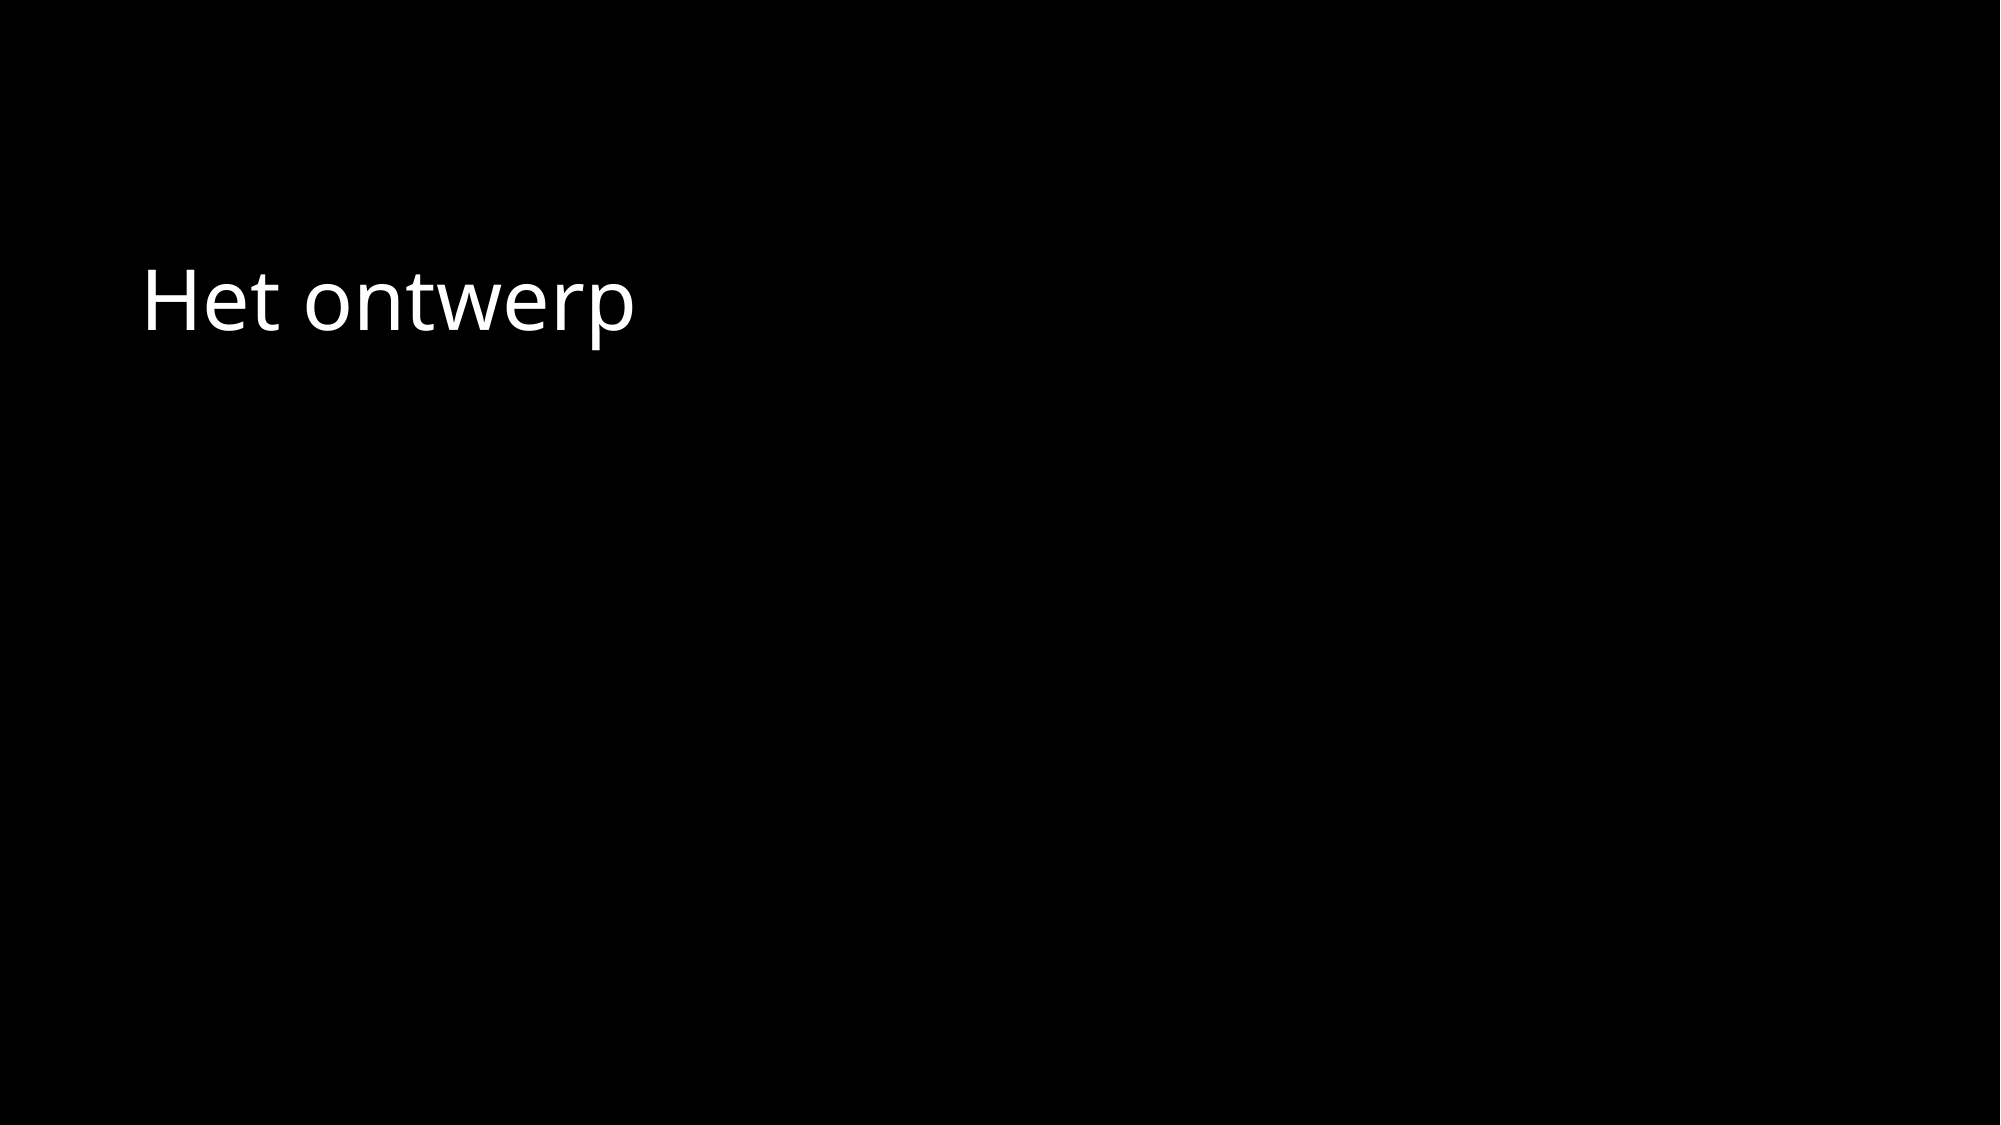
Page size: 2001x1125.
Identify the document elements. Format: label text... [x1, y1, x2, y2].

title Het ontwerp [125, 249, 1625, 458]
